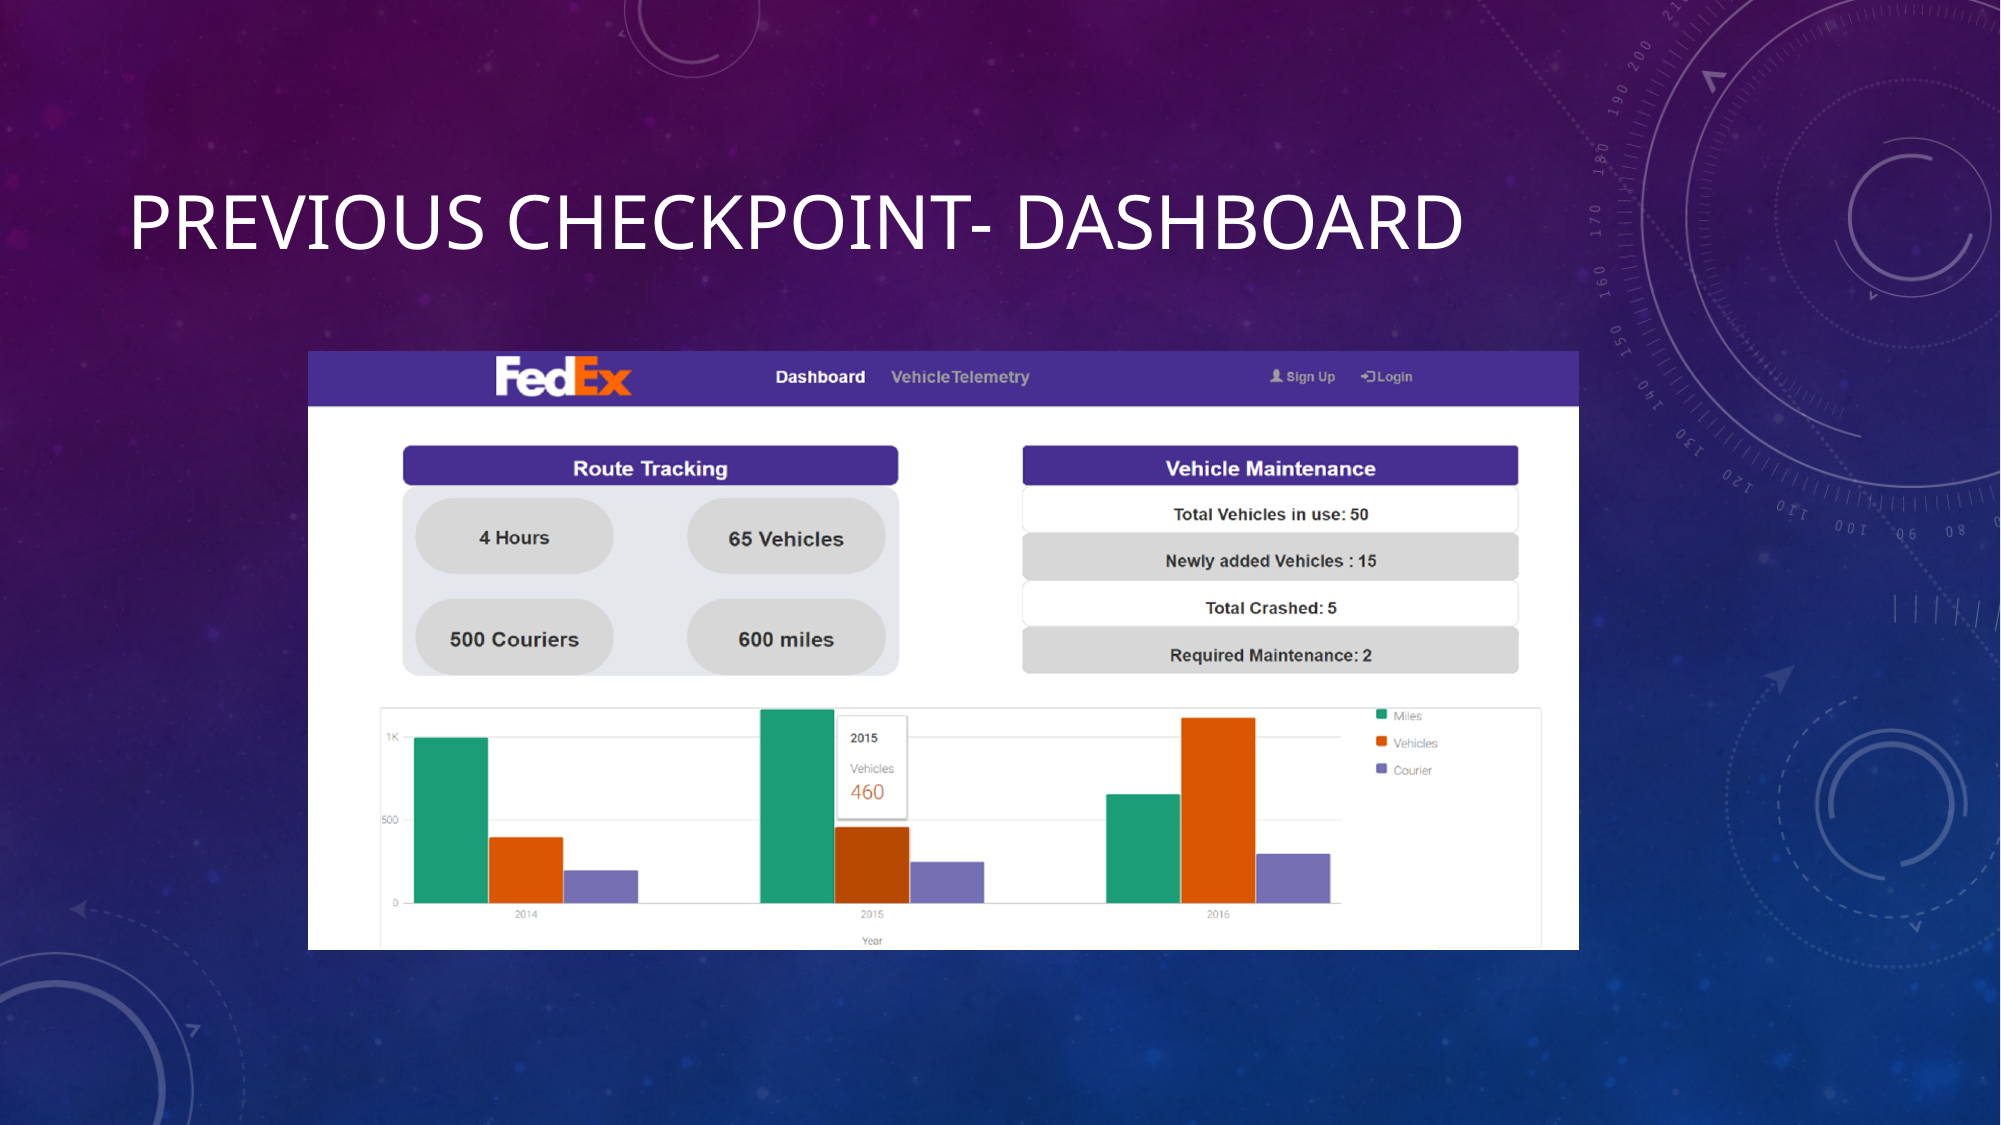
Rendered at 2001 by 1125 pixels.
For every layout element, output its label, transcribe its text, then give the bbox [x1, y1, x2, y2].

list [308, 350, 1579, 951]
title Previous Checkpoint- Dashboard [112, 99, 1775, 339]
picture [0, 0, 2001, 1125]
